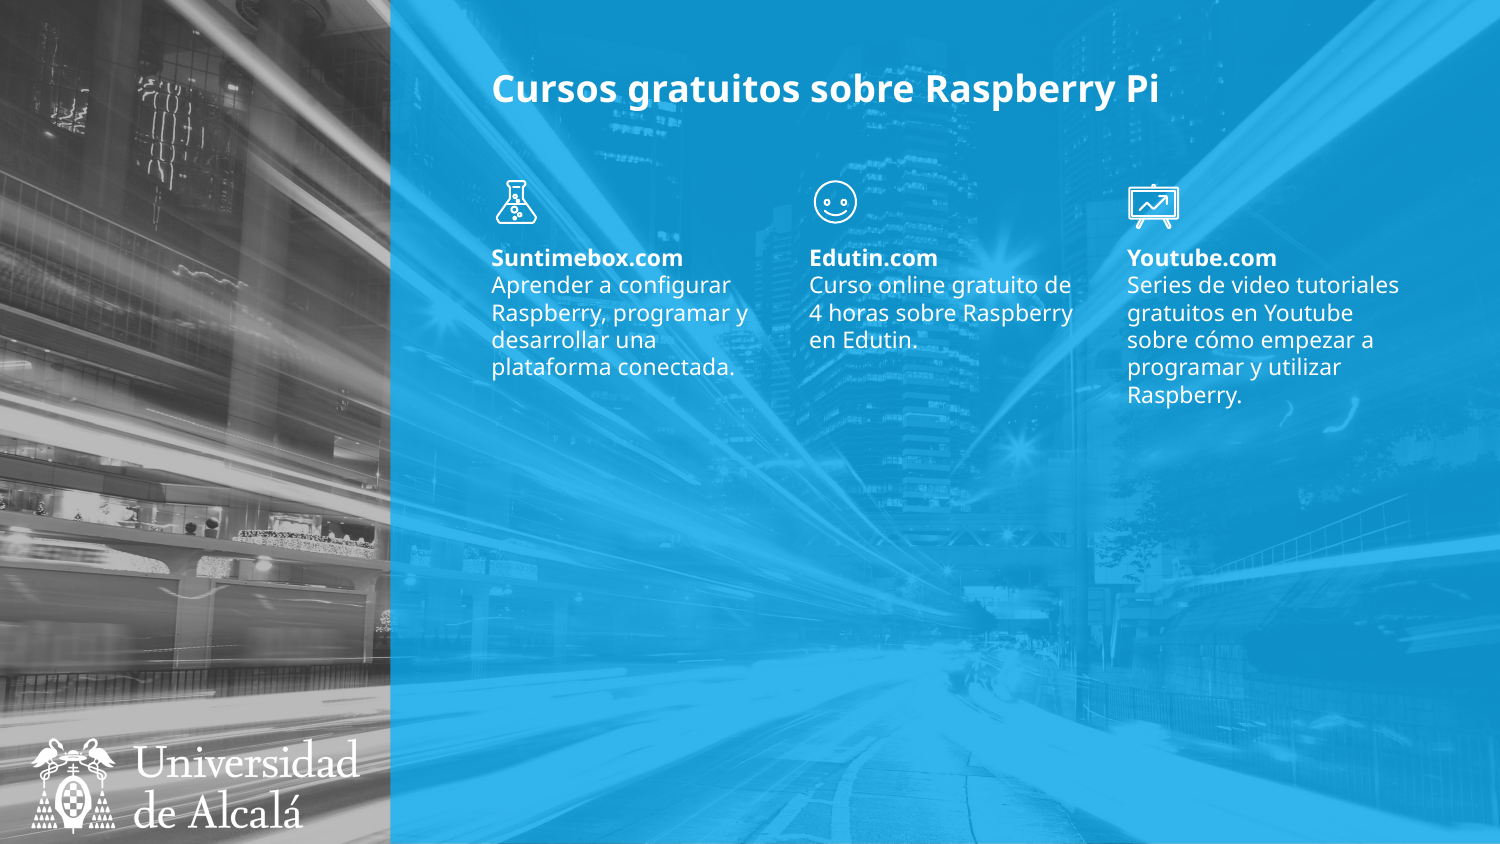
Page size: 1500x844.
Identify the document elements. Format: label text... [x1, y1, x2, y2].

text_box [496, 180, 537, 224]
list Youtube.com Series de video tutoriales gratuitos en Youtube sobre cómo empezar a programar y utilizar Raspberry. [1112, 228, 1435, 443]
picture [30, 738, 360, 835]
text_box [1129, 184, 1179, 229]
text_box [814, 181, 857, 223]
list Suntimebox.com Aprender a configurar Raspberry, programar y desarrollar una plataforma conectada. [476, 228, 779, 443]
list Edutin.com Curso online gratuito de 4 horas sobre Raspberry en Edutin. [794, 228, 1097, 443]
title Cursos gratuitos sobre Raspberry Pi [476, 49, 1415, 133]
